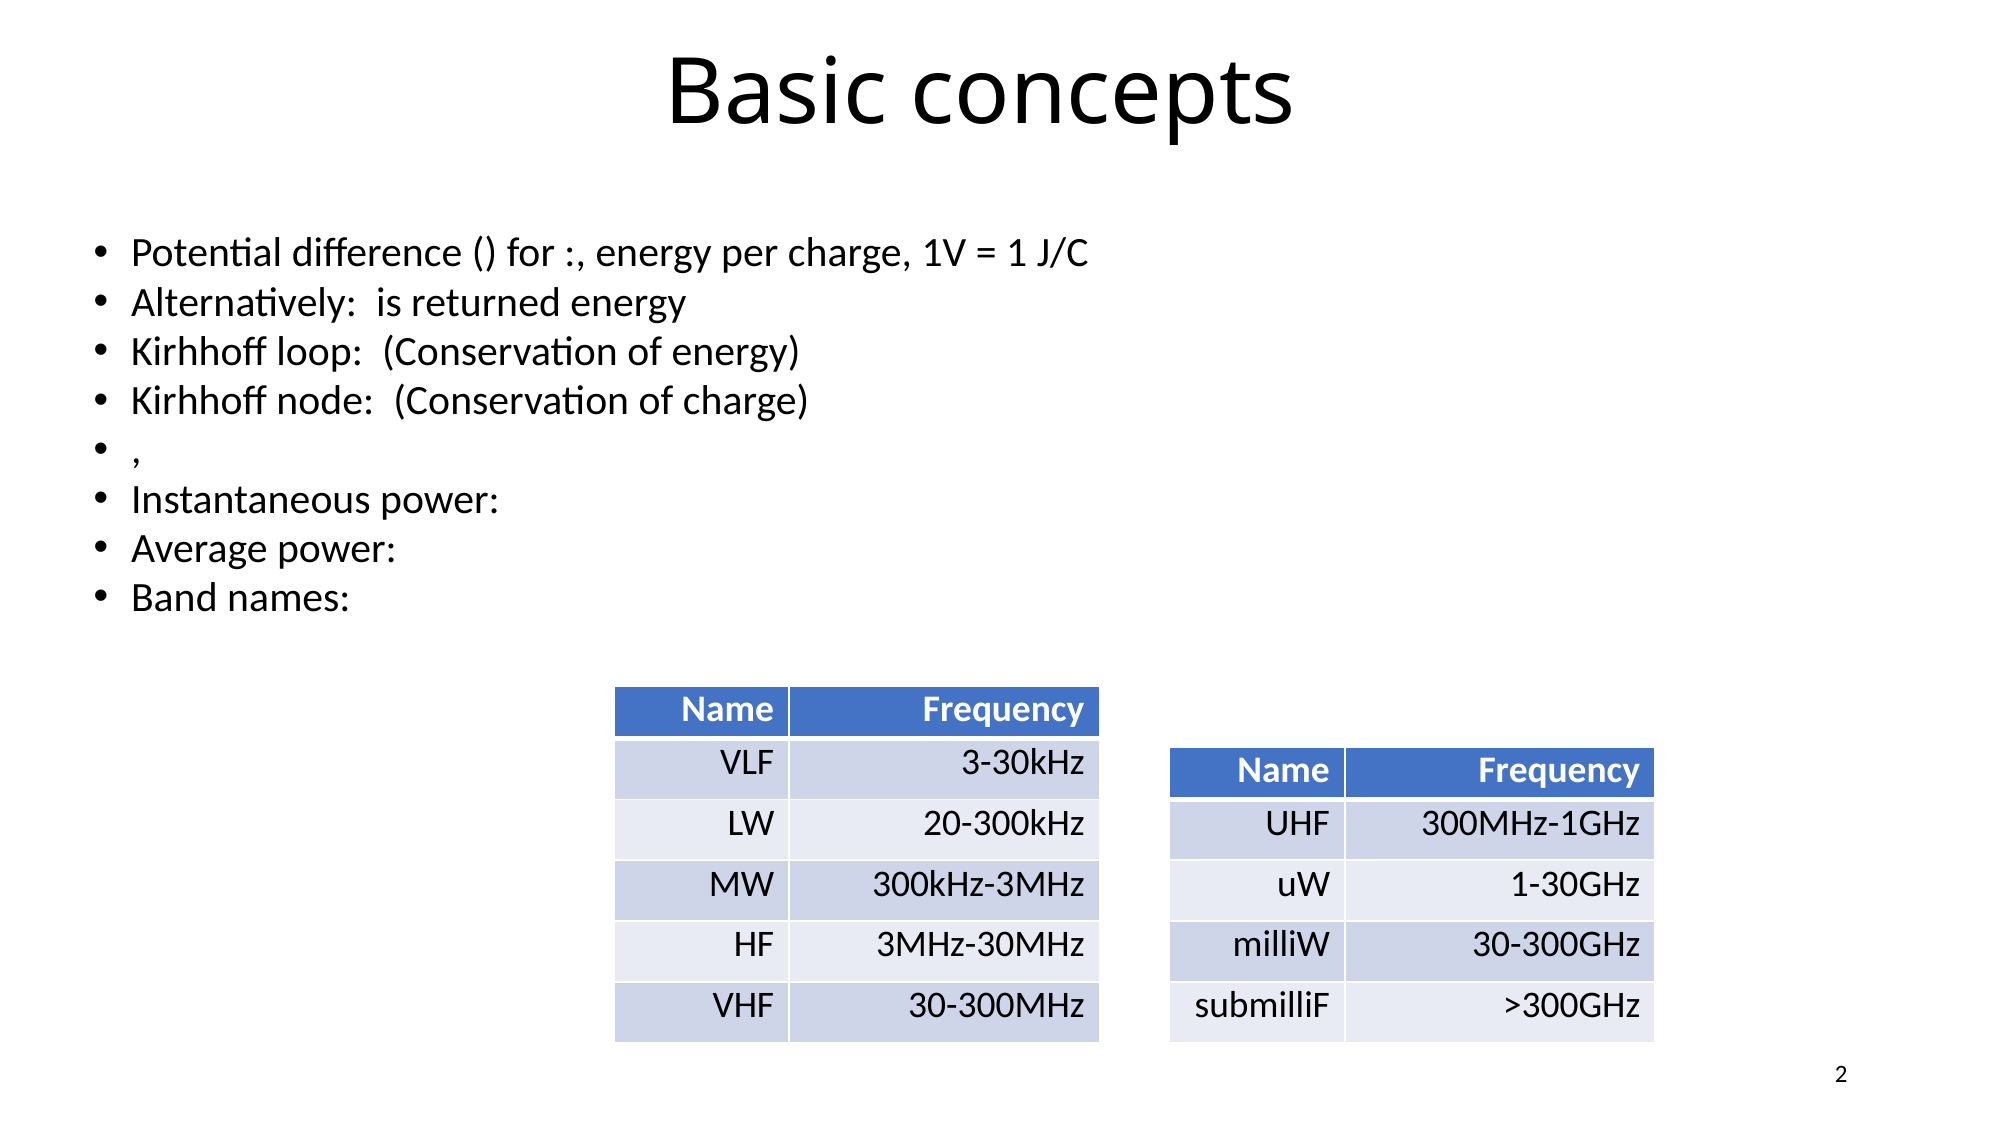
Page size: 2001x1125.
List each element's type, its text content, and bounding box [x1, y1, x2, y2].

table_cell 20-300kHz [790, 800, 1099, 859]
slide_number 2 [1412, 1042, 1863, 1103]
table_cell milliW [1170, 922, 1344, 981]
table_cell submilliF [1170, 983, 1344, 1042]
table_cell >300GHz [1346, 983, 1654, 1042]
table_cell 1-30GHz [1346, 861, 1654, 920]
title Basic concepts [117, 22, 1843, 165]
table_cell MW [615, 861, 788, 920]
table_cell 30-300GHz [1346, 922, 1654, 981]
table_cell 300kHz-3MHz [790, 861, 1099, 920]
table_header Name [1170, 748, 1344, 797]
table_cell 3MHz-30MHz [790, 922, 1099, 981]
table_cell VHF [615, 983, 788, 1042]
table_cell 300MHz-1GHz [1346, 802, 1654, 859]
table_cell VLF [615, 741, 788, 799]
table_cell 30-300MHz [790, 983, 1099, 1042]
table_header Name [615, 687, 788, 736]
table_cell HF [615, 922, 788, 981]
table_cell 3-30kHz [790, 741, 1099, 799]
table_cell LW [615, 800, 788, 859]
table_header Frequency [1346, 748, 1654, 797]
table_cell UHF [1170, 802, 1344, 859]
table_cell uW [1170, 861, 1344, 920]
table_header Frequency [790, 687, 1099, 736]
